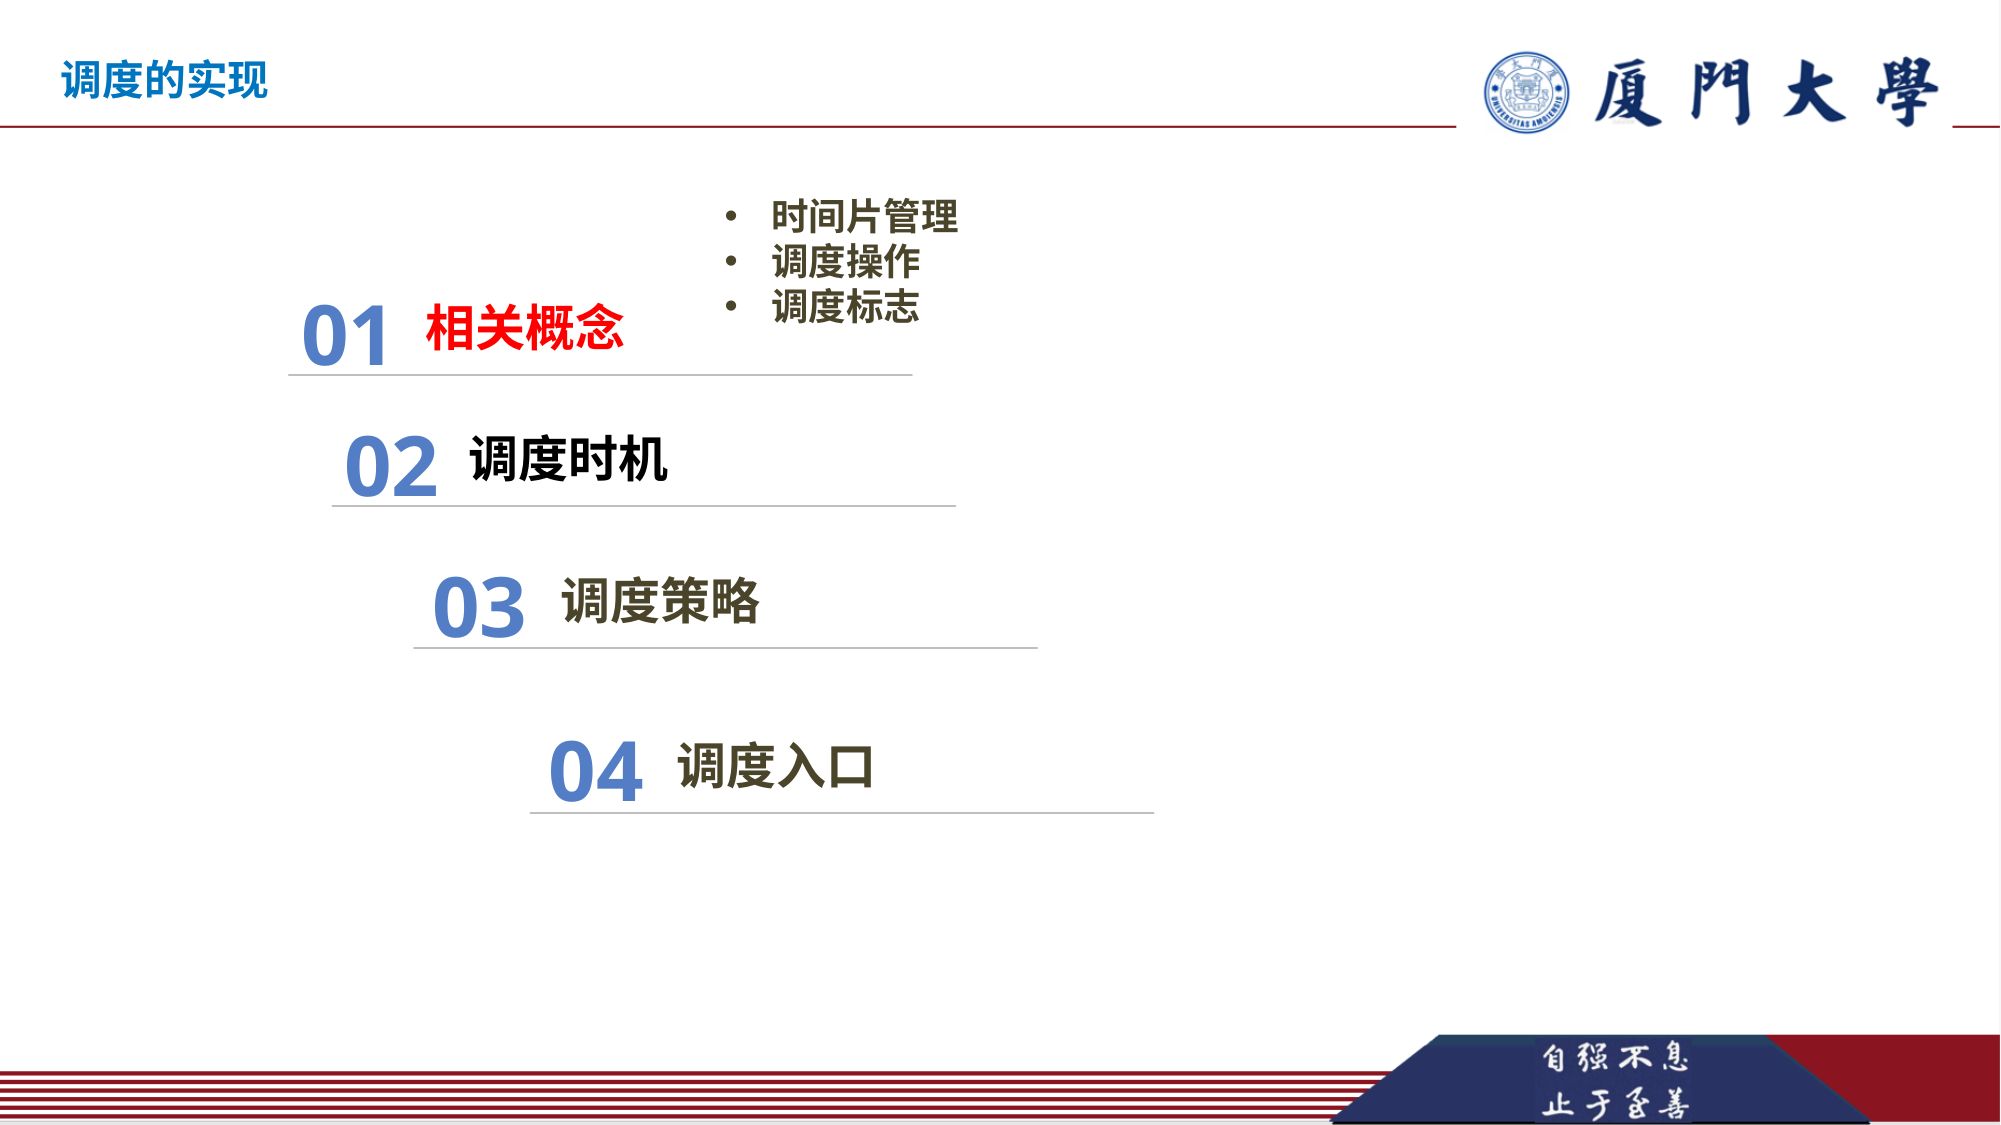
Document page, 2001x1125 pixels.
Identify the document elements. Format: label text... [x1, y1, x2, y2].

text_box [332, 405, 956, 526]
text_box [530, 710, 1225, 832]
list 调度的实现 [45, 46, 471, 105]
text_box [288, 274, 913, 395]
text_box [413, 546, 1038, 667]
picture [0, 0, 2001, 1125]
text_box 时间片管理 调度操作 调度标志 [709, 185, 1712, 336]
